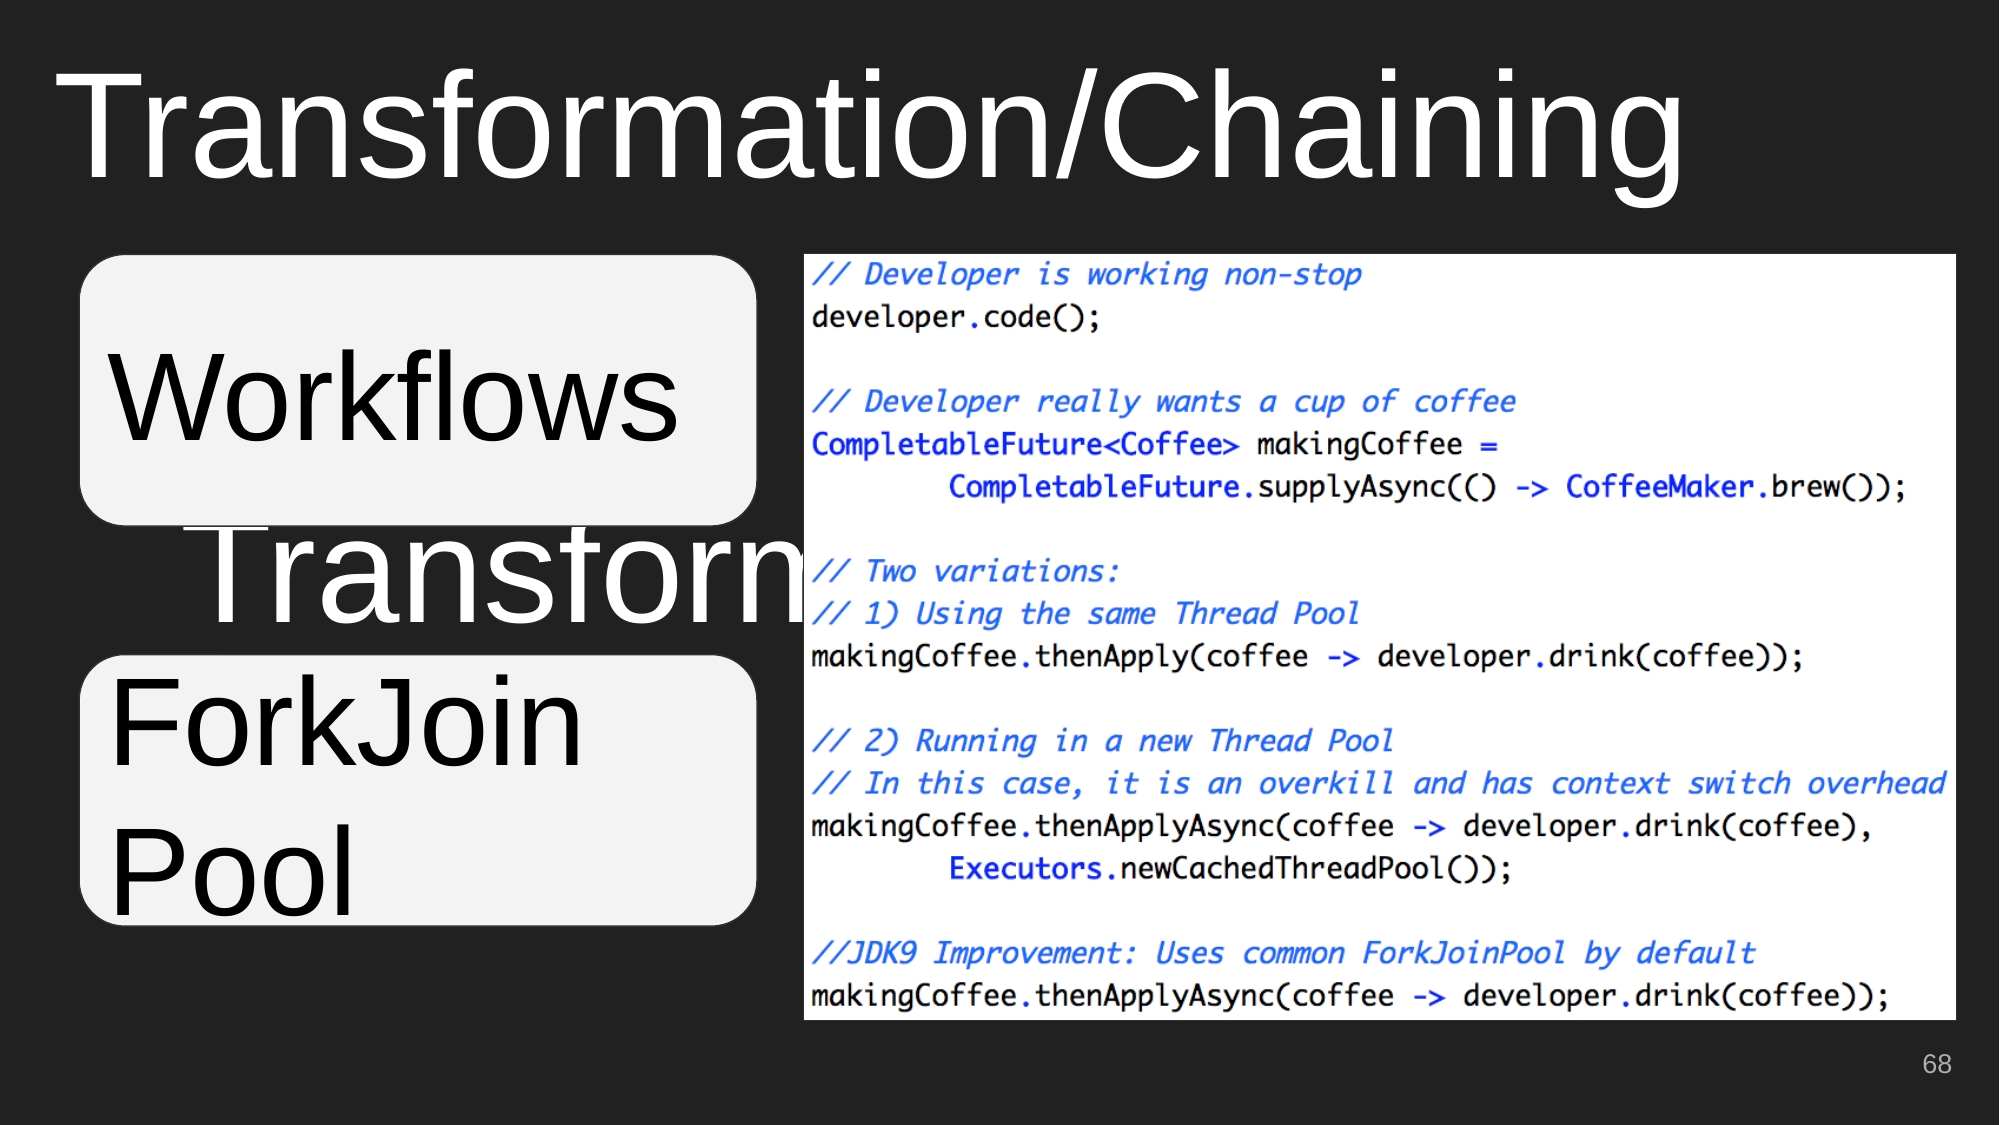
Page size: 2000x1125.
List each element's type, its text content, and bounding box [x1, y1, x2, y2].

picture [803, 254, 1956, 1021]
title Transformation/Chaining [68, 470, 797, 655]
slide_number ‹#› [1852, 1019, 1973, 1106]
title Transformation/Chaining [33, 24, 1897, 210]
text_box ForkJoin Pool [79, 654, 758, 927]
text_box Workflows [79, 254, 758, 527]
